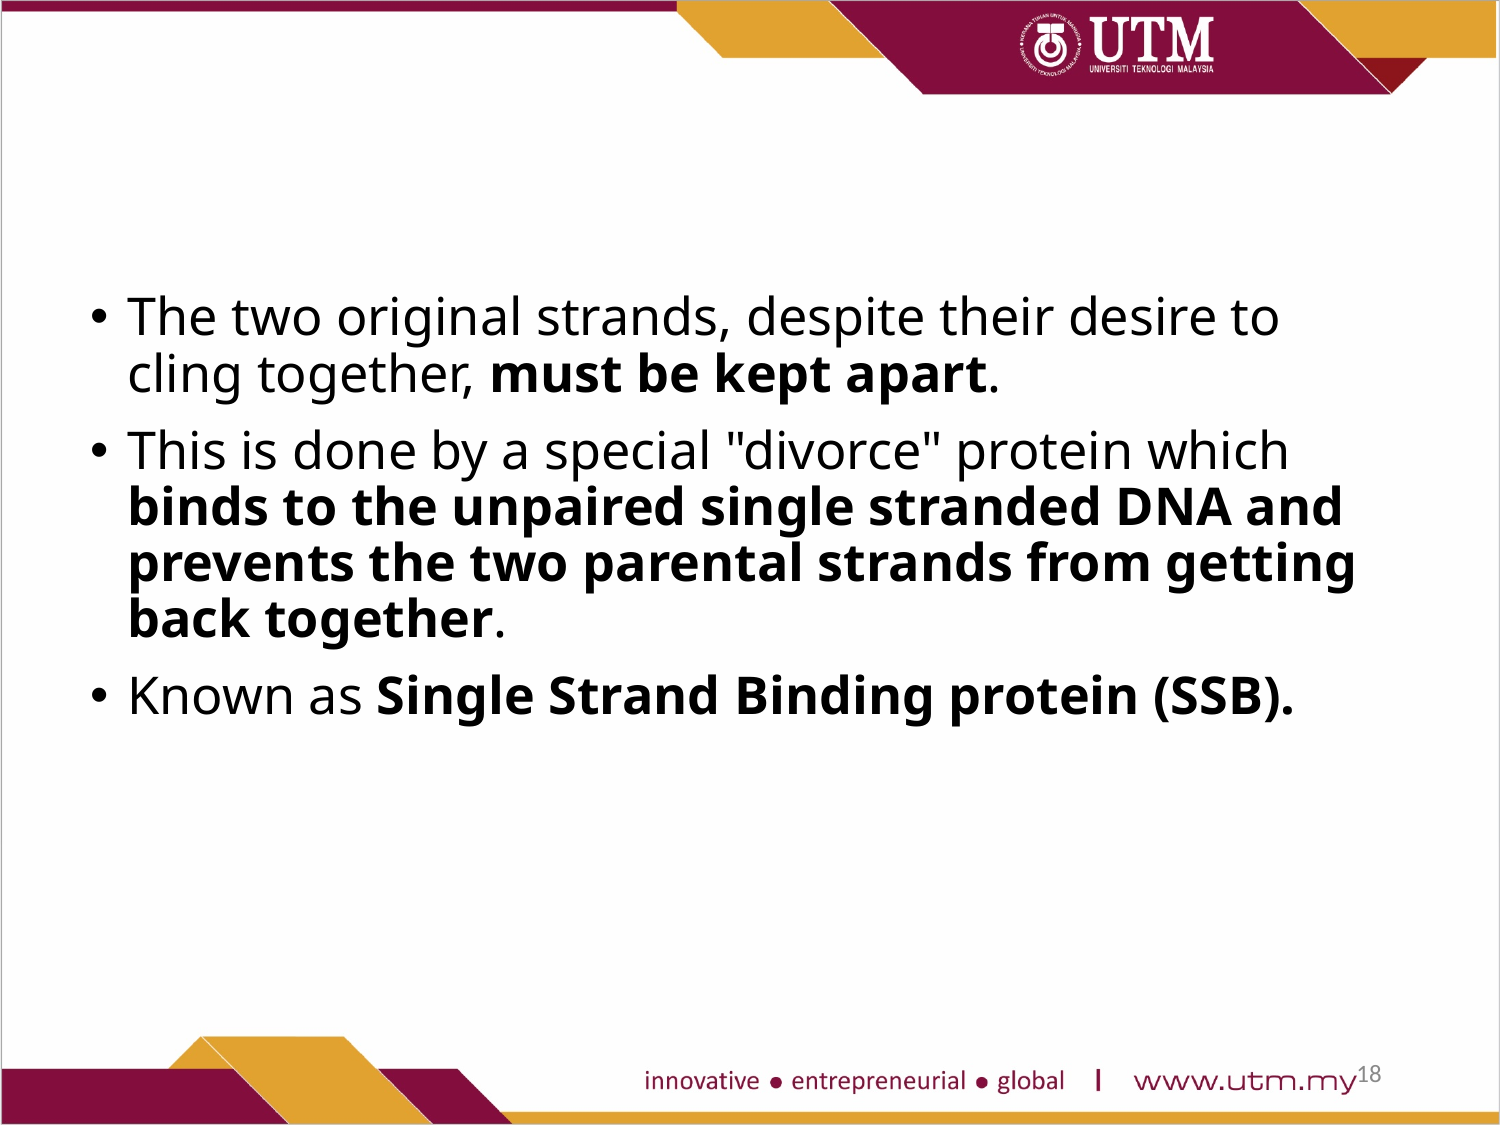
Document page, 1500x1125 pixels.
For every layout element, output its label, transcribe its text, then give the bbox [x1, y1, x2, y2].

picture [0, 0, 1500, 1125]
slide_number 18 [1059, 1042, 1397, 1103]
list The two original strands, despite their desire to cling together, must be kept apart. This is done by a special "divorce" protein which binds to the unpaired single stranded DNA and prevents the two parental strands from getting back together. Known as Single Strand Binding protein (SSB). [75, 200, 1425, 1055]
